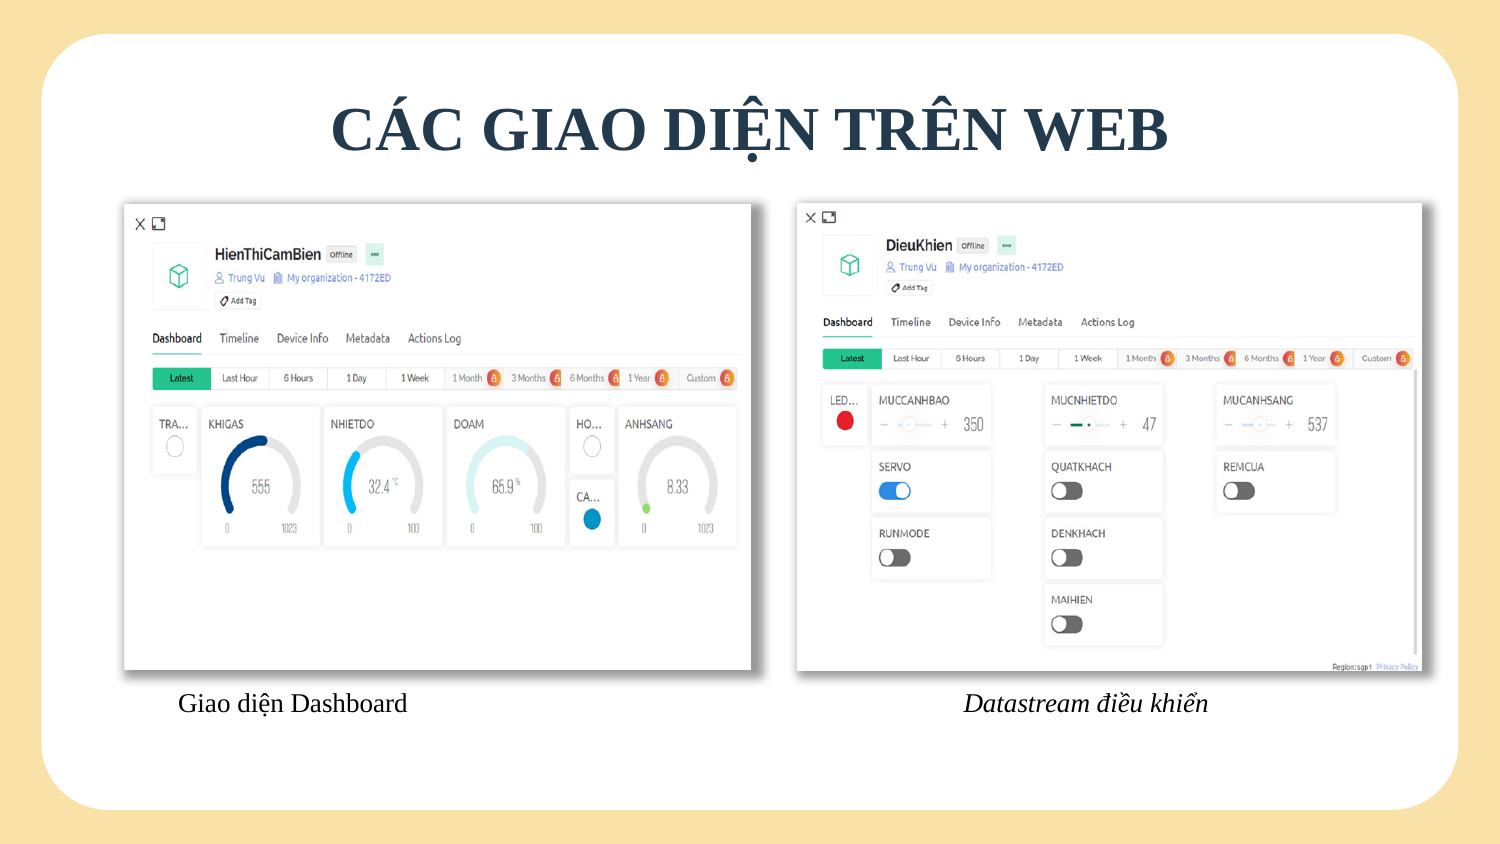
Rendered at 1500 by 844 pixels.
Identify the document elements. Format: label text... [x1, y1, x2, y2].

picture [124, 204, 752, 671]
text_box Giao diện Dashboard [45, 678, 541, 726]
text_box Datastream điều khiển [948, 685, 1399, 758]
title CÁC GIAO DIỆN TRÊN WEB [39, 72, 1462, 167]
picture [797, 203, 1423, 671]
